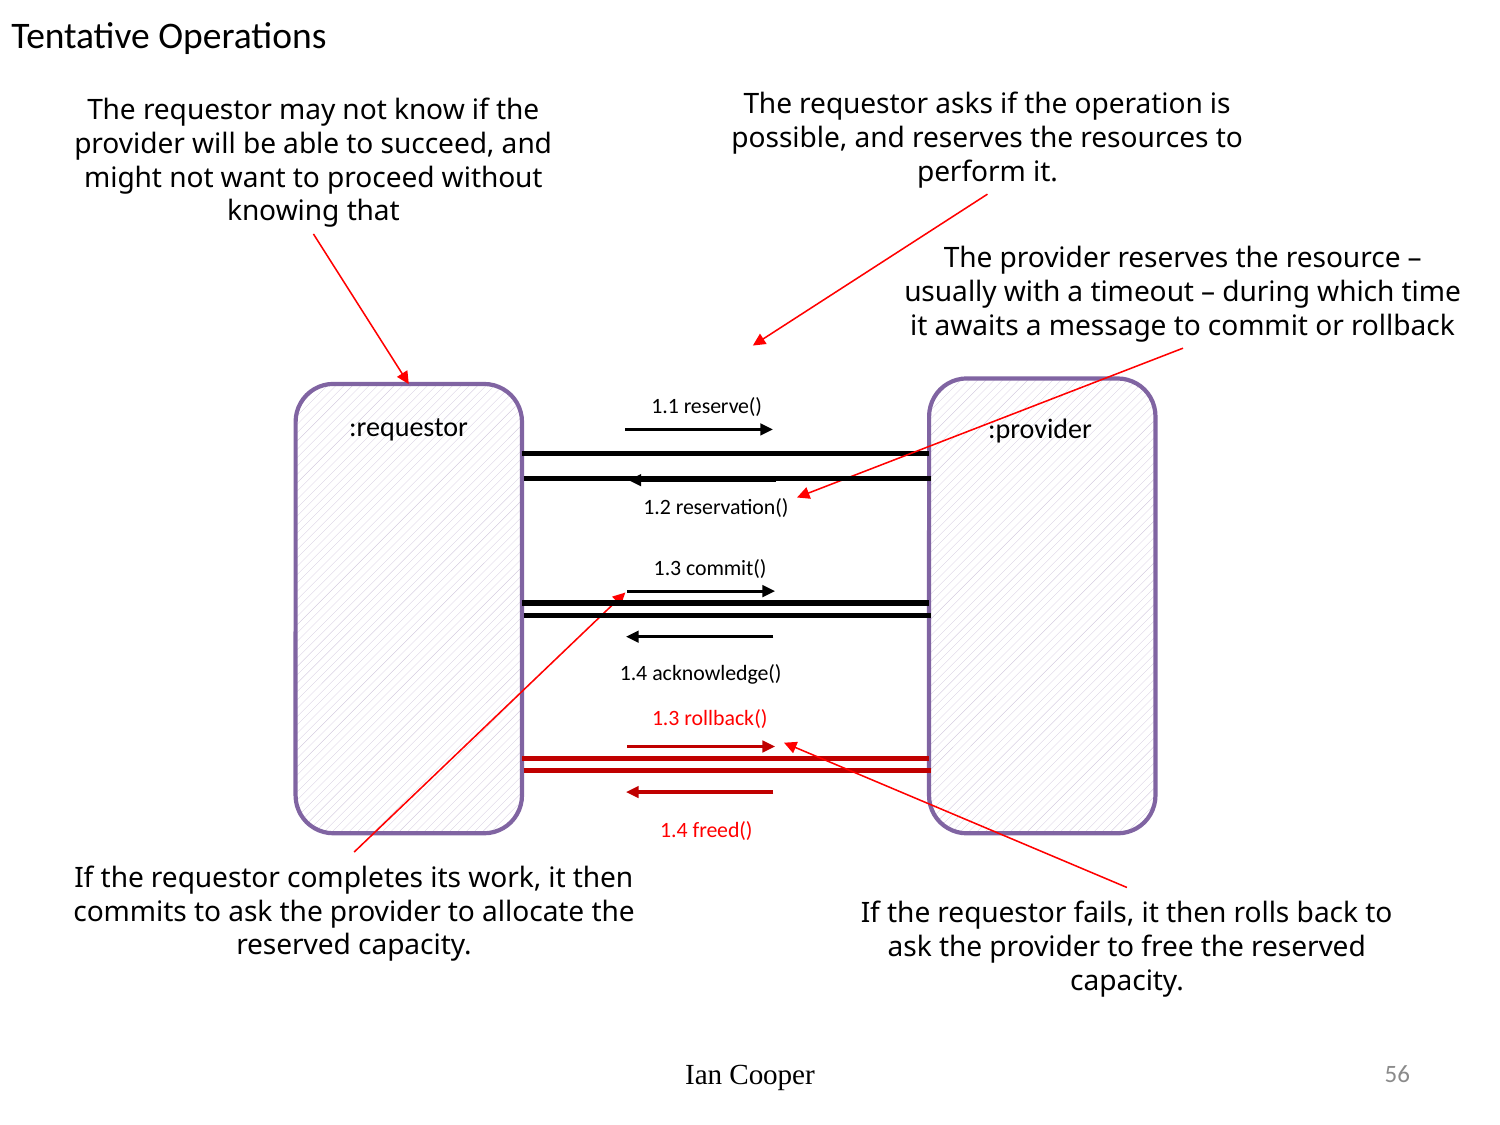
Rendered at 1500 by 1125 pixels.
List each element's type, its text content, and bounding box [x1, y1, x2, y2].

text_box 1.4 acknowledge() [630, 650, 800, 692]
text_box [796, 349, 1184, 498]
text_box The requestor may not know if the provider will be able to succeed, and might not want to proceed without knowing that [50, 84, 577, 234]
text_box If the requestor completes its work, it then commits to ask the provider to allocate the reserved capacity. [50, 852, 658, 968]
text_box Tentative Operations [0, 0, 1500, 68]
footer Ian Cooper [512, 1042, 988, 1103]
text_box 1.1 reserve() [636, 383, 785, 425]
text_box 1.3 rollback() [637, 696, 785, 738]
text_box 1.2 reservation() [628, 487, 824, 527]
text_box [293, 381, 525, 836]
text_box [926, 508, 1158, 833]
text_box The requestor asks if the operation is possible, and reserves the resources to perform it. [683, 78, 1291, 195]
text_box :requestor [334, 401, 486, 450]
text_box 1.3 commit() [638, 545, 787, 587]
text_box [752, 195, 988, 346]
text_box If the requestor fails, it then rolls back to ask the provider to free the reserved capacity. [823, 887, 1431, 1004]
text_box The provider reserves the resource – usually with a timeout – during which time it awaits a message to commit or rollback [991, 232, 1487, 349]
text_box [353, 592, 626, 853]
text_box 1.4 freed() [645, 807, 775, 849]
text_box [313, 235, 409, 385]
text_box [783, 742, 1128, 888]
slide_number 56 [1074, 1042, 1425, 1103]
